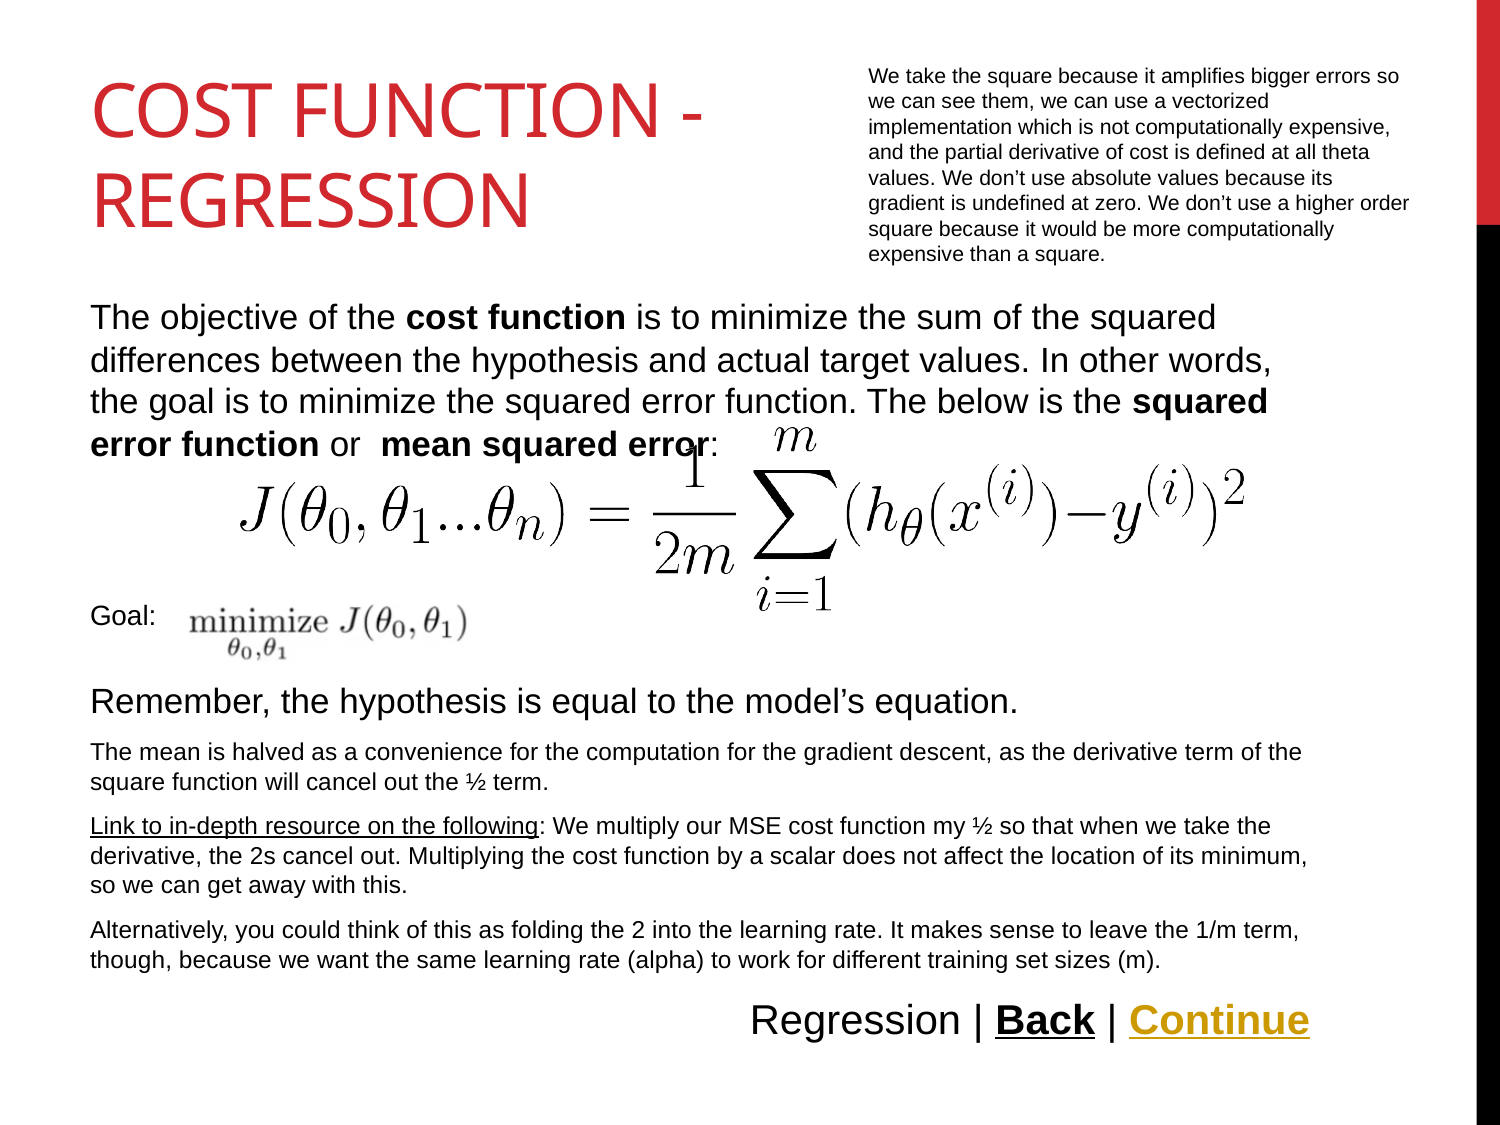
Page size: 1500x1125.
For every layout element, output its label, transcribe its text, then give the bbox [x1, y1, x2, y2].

list The objective of the cost function is to minimize the sum of the squared differences between the hypothesis and actual target values. In other words, the goal is to minimize the squared error function. The below is the squared error function or mean squared error: Goal: Remember, the hypothesis is equal to the model’s equation. The mean is halved as a convenience for the computation for the gradient descent, as the derivative term of the square function will cancel out the ½ term. Link to in-depth resource on the following: We multiply our MSE cost function my ½ so that when we take the derivative, the 2s cancel out. Multiplying the cost function by a scalar does not affect the location of its minimum, so we can get away with this. Alternatively, you could think of this as folding the 2 into the learning rate. It makes sense to leave the 1/m term, though, because we want the same learning rate (alpha) to work for different training set sizes (m). [75, 287, 1325, 984]
text_box Regression | Back | Continue [75, 984, 1325, 1075]
picture [177, 427, 1245, 674]
title Cost Function - Regression [75, 25, 1025, 250]
text_box We take the square because it amplifies bigger errors so we can see them, we can use a vectorized implementation which is not computationally expensive, and the partial derivative of cost is defined at all theta values. We don’t use absolute values because its gradient is undefined at zero. We don’t use a higher order square because it would be more computationally expensive than a square. [853, 54, 1427, 274]
